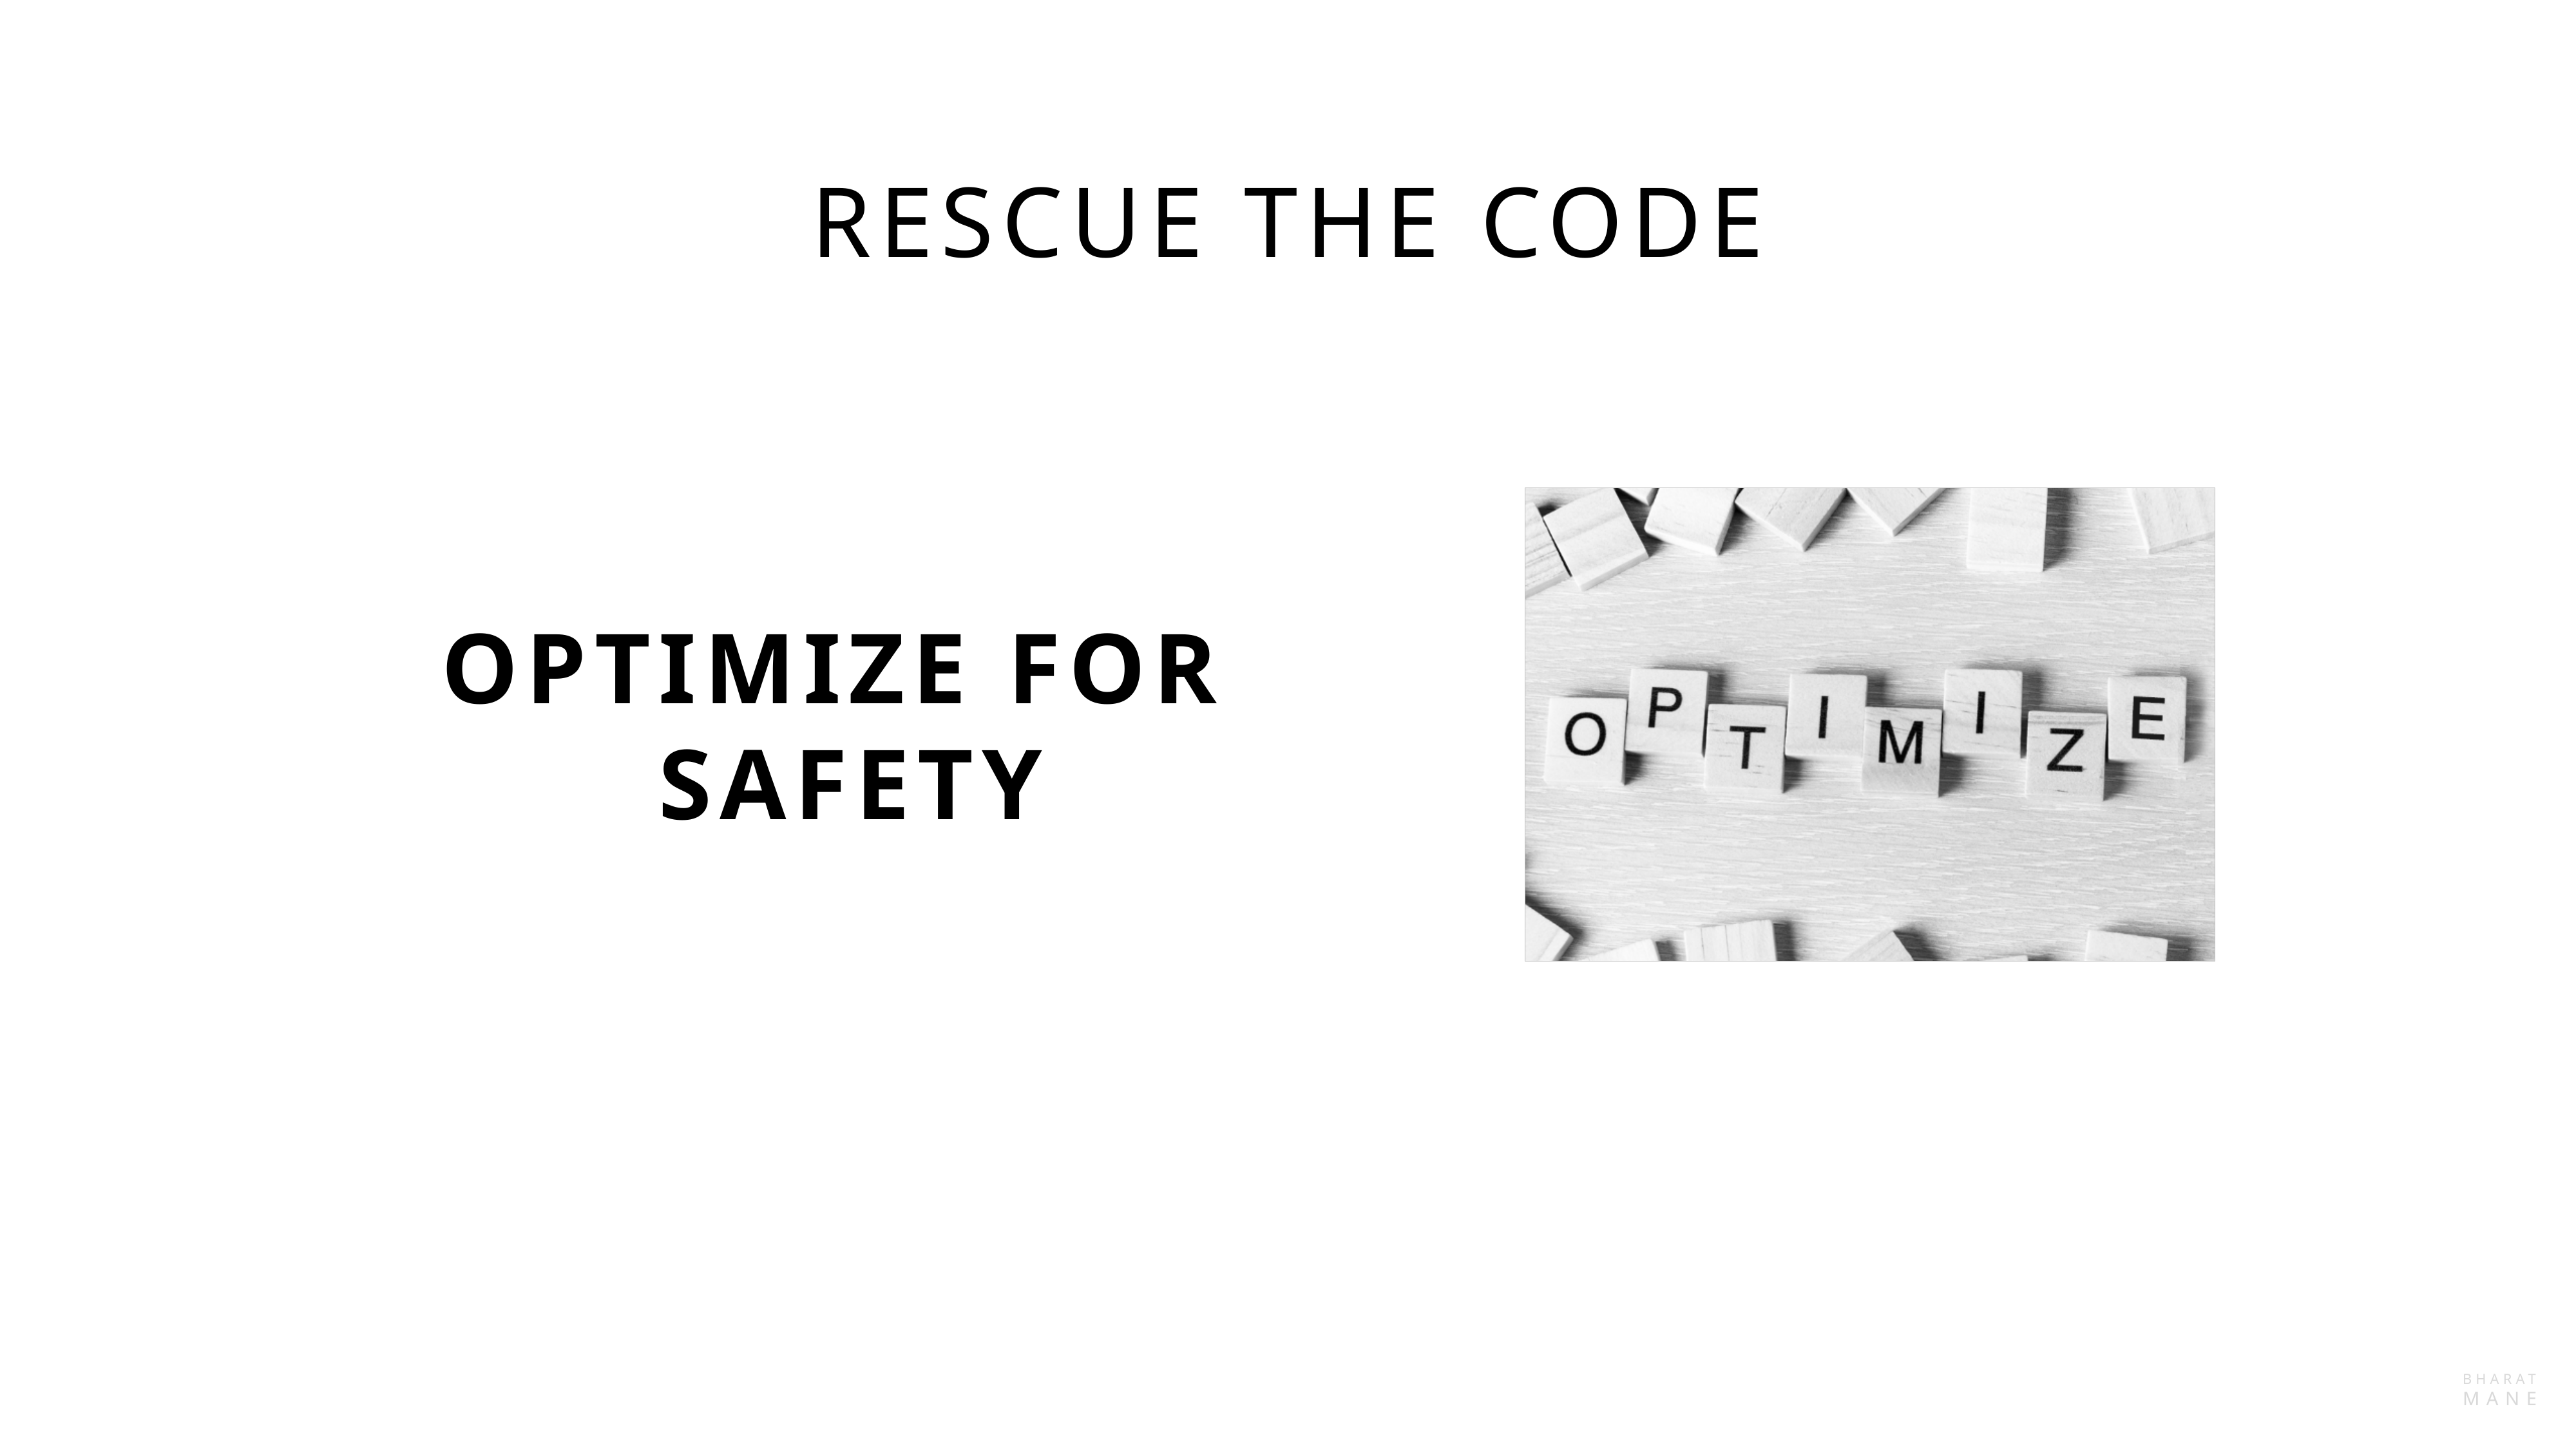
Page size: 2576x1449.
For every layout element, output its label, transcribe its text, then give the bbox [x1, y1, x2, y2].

text_box Optimize for safety [432, 602, 1270, 844]
text_box Rescue the code [530, 156, 2046, 281]
picture [1525, 488, 2215, 961]
